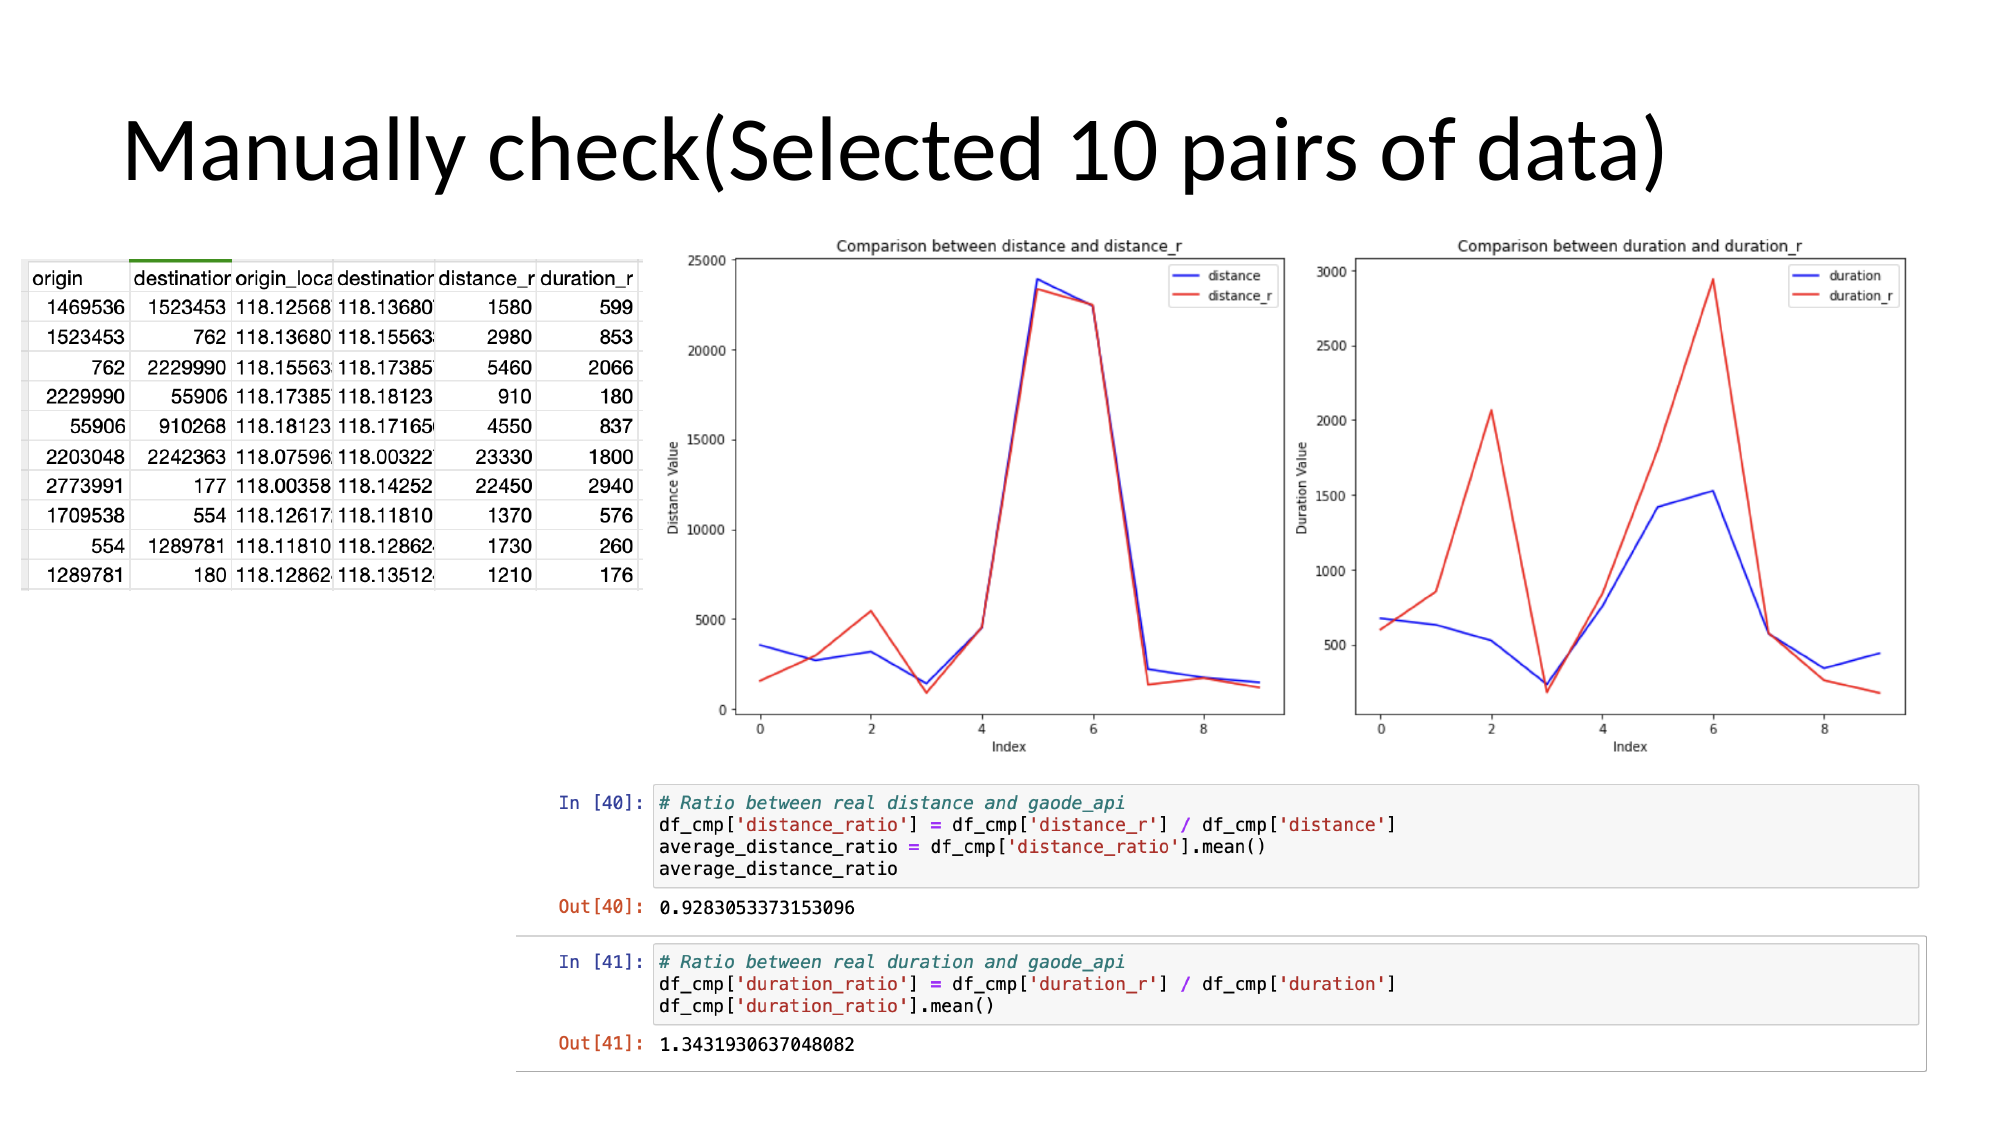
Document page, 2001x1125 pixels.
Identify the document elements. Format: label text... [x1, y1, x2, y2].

picture [21, 229, 1941, 1082]
title Manually check(Selected 10 pairs of data) [106, 42, 1832, 259]
